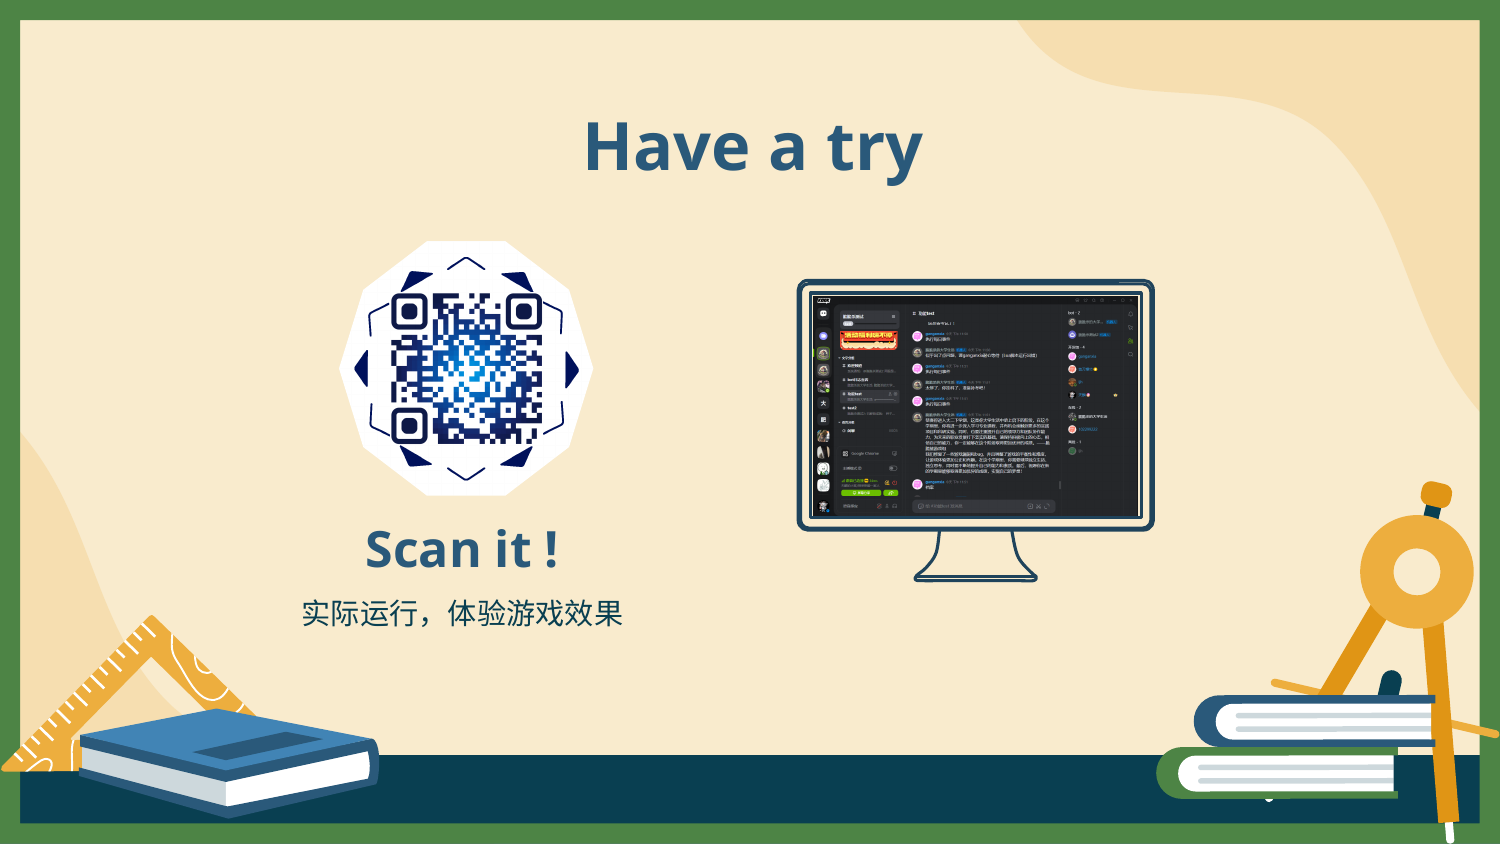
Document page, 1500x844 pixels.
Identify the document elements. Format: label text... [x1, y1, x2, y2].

title Have a try [121, 89, 1385, 201]
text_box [78, 708, 380, 819]
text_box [797, 280, 1154, 582]
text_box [1155, 480, 1500, 844]
picture [338, 240, 594, 496]
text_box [0, 614, 305, 772]
title Scan it ! [232, 501, 693, 593]
subtitle 实际运行，体验游戏效果 [232, 593, 693, 682]
